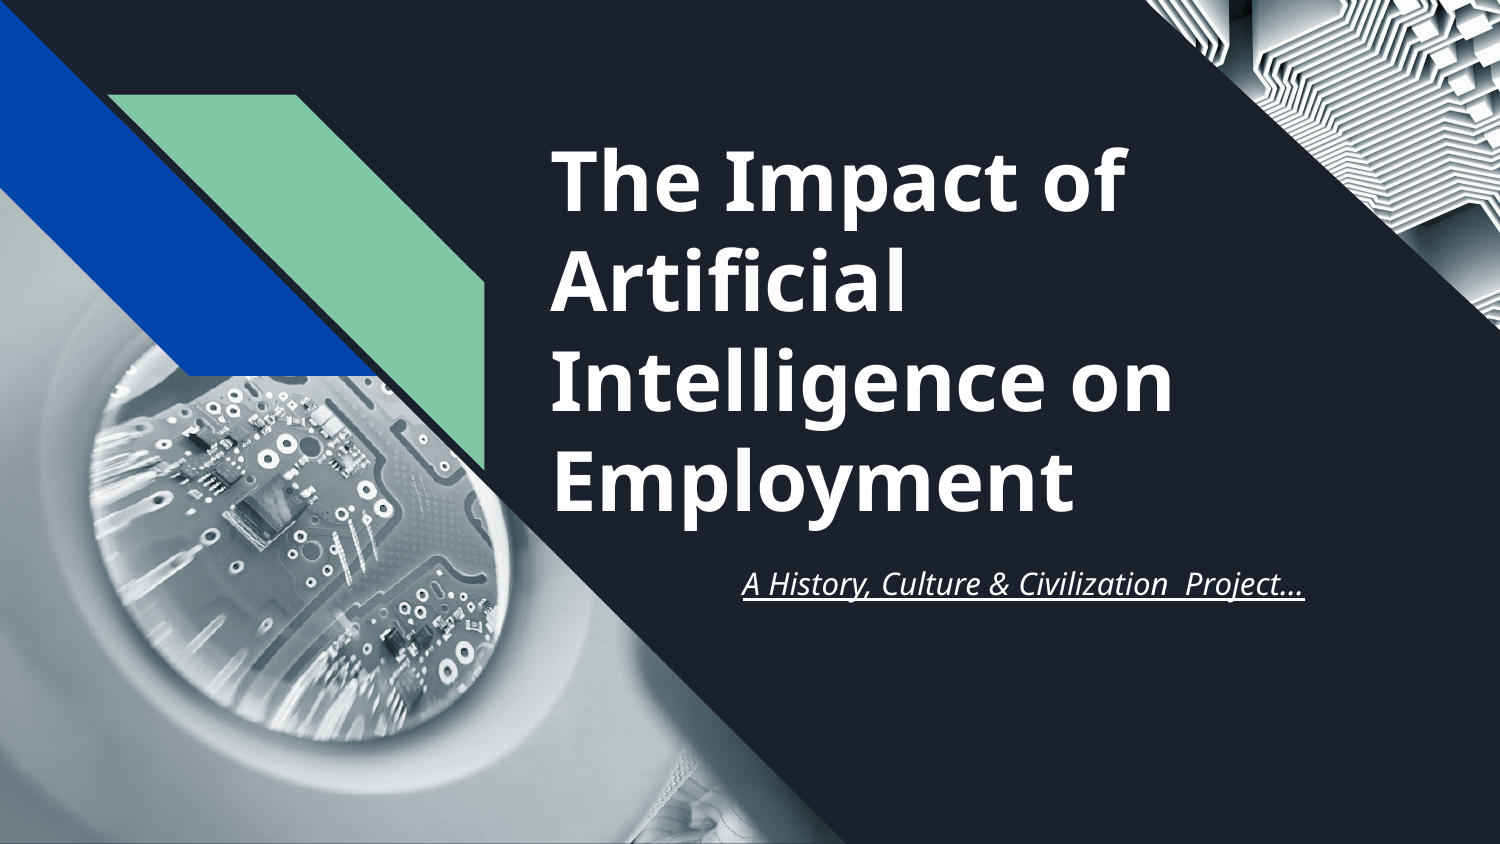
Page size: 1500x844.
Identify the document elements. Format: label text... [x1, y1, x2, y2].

title The Impact of Artificial Intelligence on Employment [535, 113, 1377, 551]
subtitle A History, Culture & Civilization Project... [727, 543, 1339, 627]
picture [1144, 0, 1500, 331]
picture [0, 189, 847, 844]
